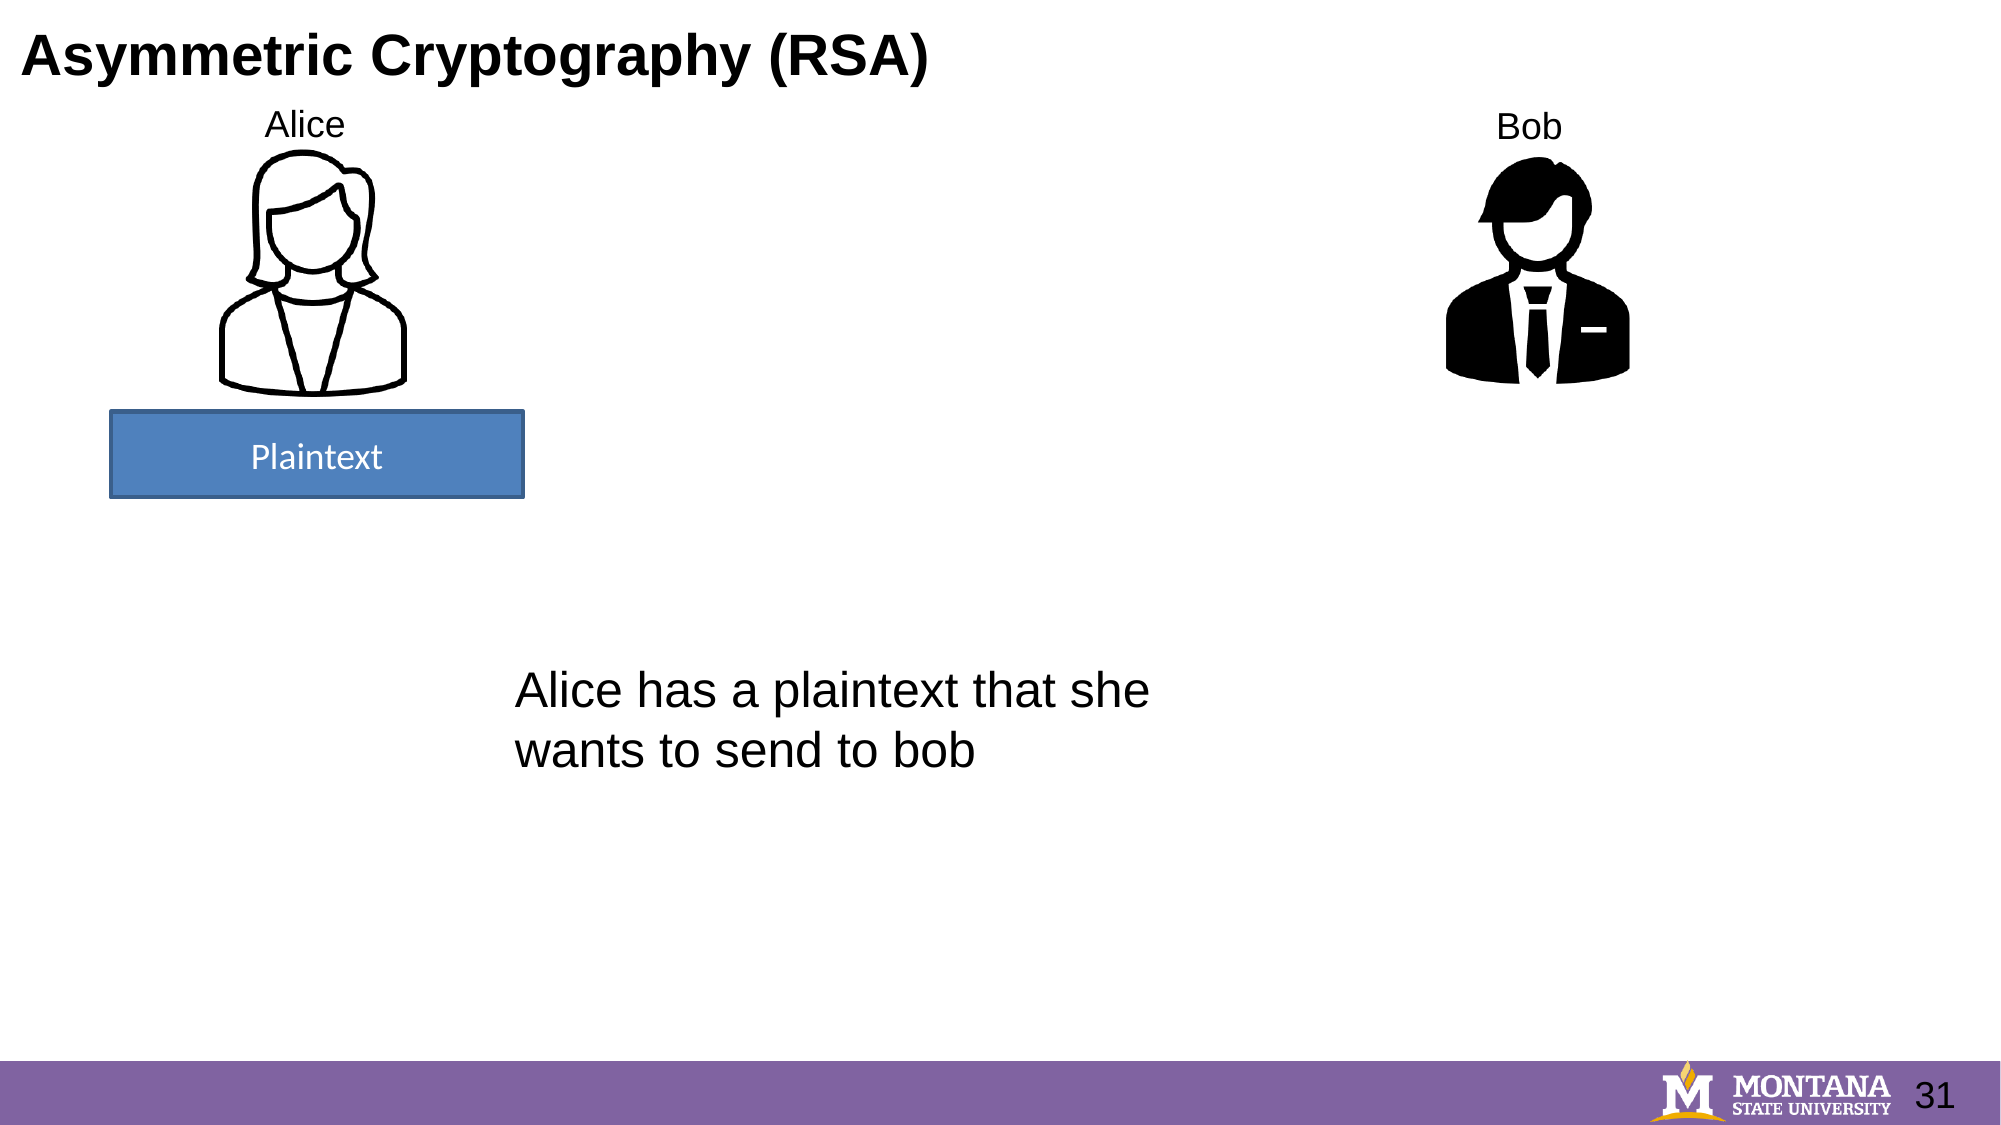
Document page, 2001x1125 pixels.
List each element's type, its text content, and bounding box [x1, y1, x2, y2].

picture [1399, 131, 1676, 407]
picture [1650, 1060, 1891, 1122]
text_box Alice [249, 95, 788, 153]
text_box Plaintext [109, 409, 525, 499]
text_box Alice has a plaintext that she wants to send to bob [500, 650, 1195, 786]
text_box Bob [1481, 94, 2000, 155]
picture [162, 124, 463, 426]
text_box Asymmetric Cryptography (RSA) [5, 9, 956, 95]
slide_number 31 [1887, 1072, 1994, 1125]
